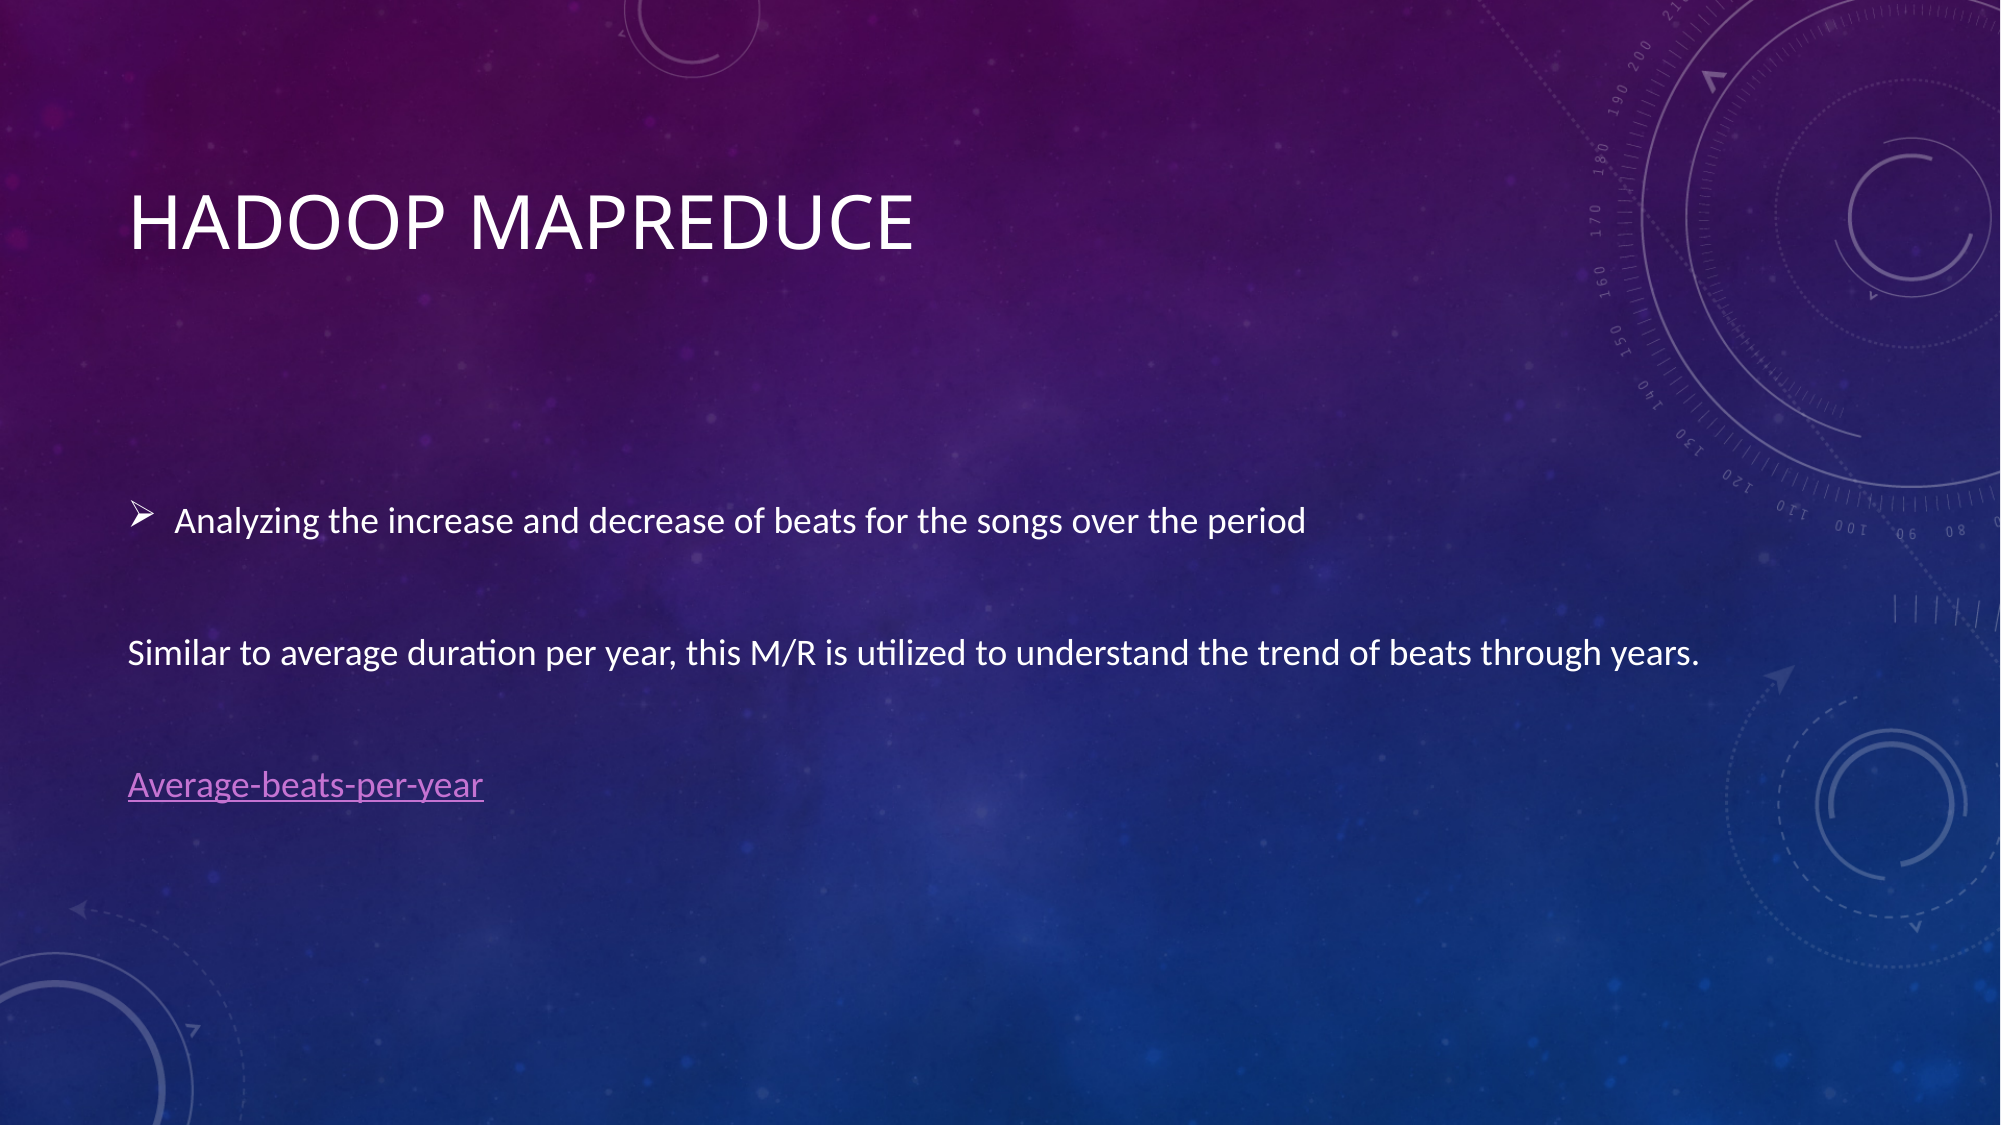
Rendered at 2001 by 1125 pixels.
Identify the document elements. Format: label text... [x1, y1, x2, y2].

picture [0, 0, 2001, 1125]
title Hadoop mapreduce [112, 99, 1775, 339]
list Analyzing the increase and decrease of beats for the songs over the period Similar to average duration per year, this M/R is utilized to understand the trend of beats through years. Average-beats-per-year [112, 351, 1775, 950]
